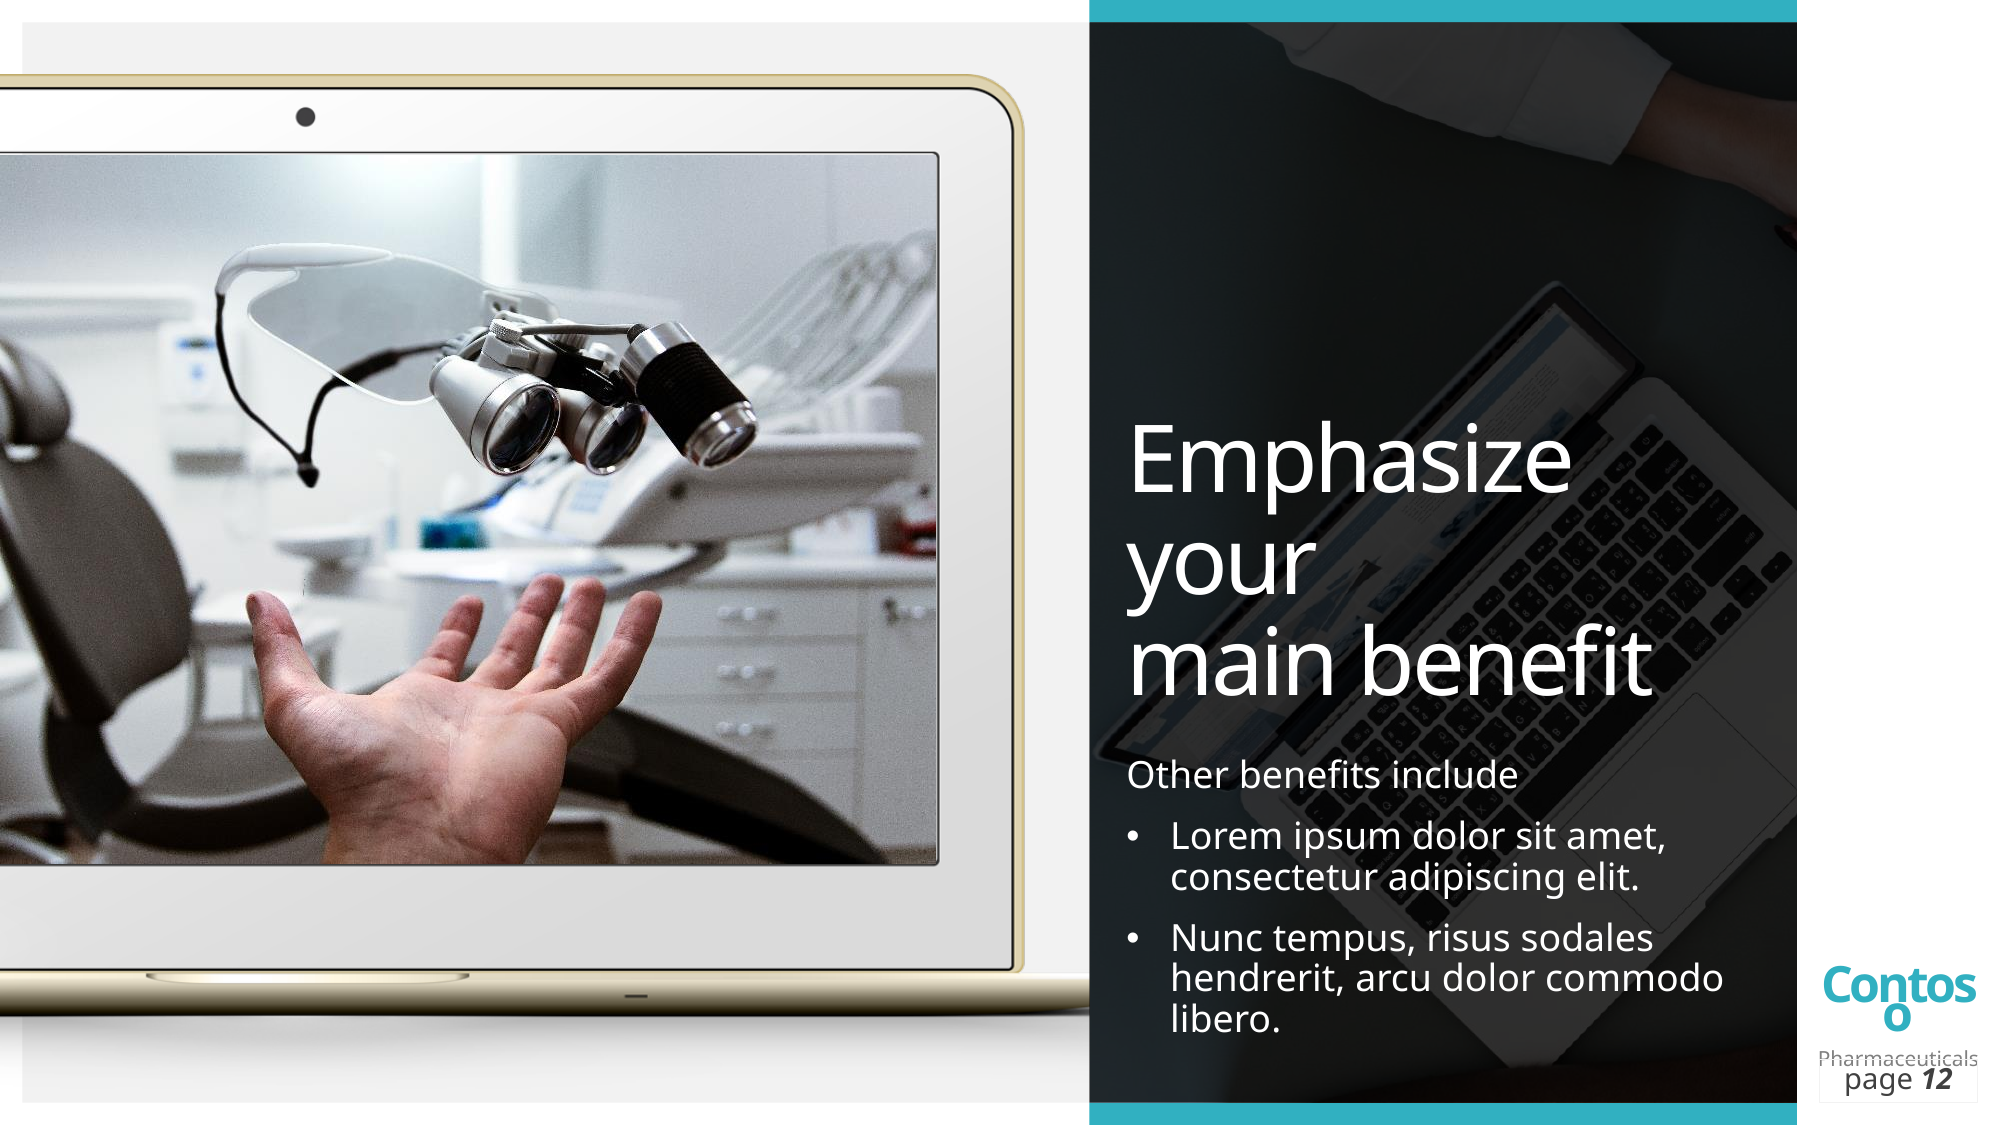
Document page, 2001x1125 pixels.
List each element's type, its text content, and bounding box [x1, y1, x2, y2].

slide_number page 12 [1819, 1059, 1978, 1103]
picture [0, 22, 1797, 1103]
